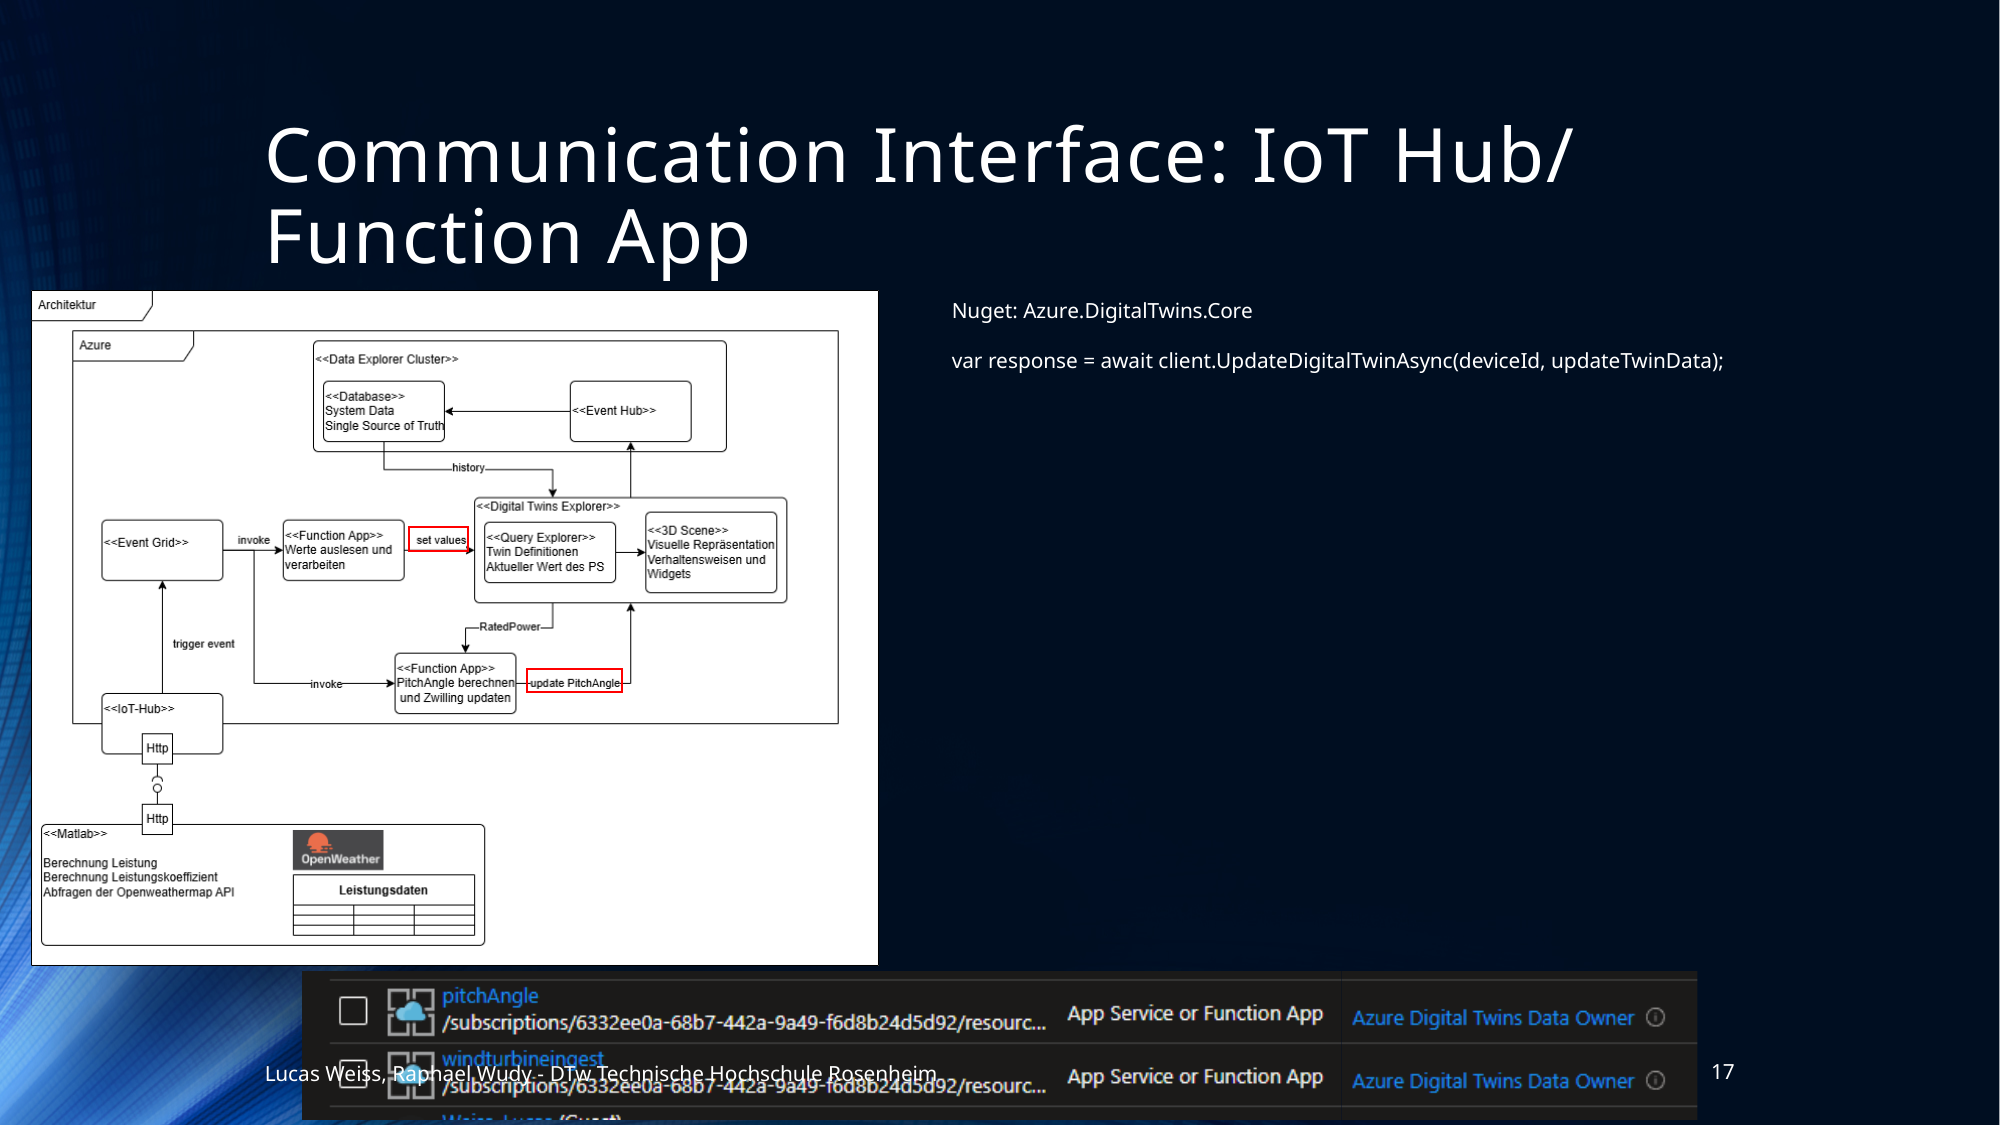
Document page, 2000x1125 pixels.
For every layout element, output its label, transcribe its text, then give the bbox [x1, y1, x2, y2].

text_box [301, 970, 1698, 1120]
text_box Nuget: Azure.DigitalTwins.Core var response = await client.UpdateDigitalTwinAsync(deviceId, updateTwinData); [937, 290, 1814, 381]
slide_number 17 [1698, 1050, 1750, 1096]
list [31, 290, 879, 966]
footer Lucas Weiss, Raphael Wudy - DTw Technische Hochschule Rosenheim [249, 1050, 301, 1096]
picture [0, 0, 2000, 1125]
title Communication Interface: IoT Hub/ Function App [249, 62, 1750, 288]
